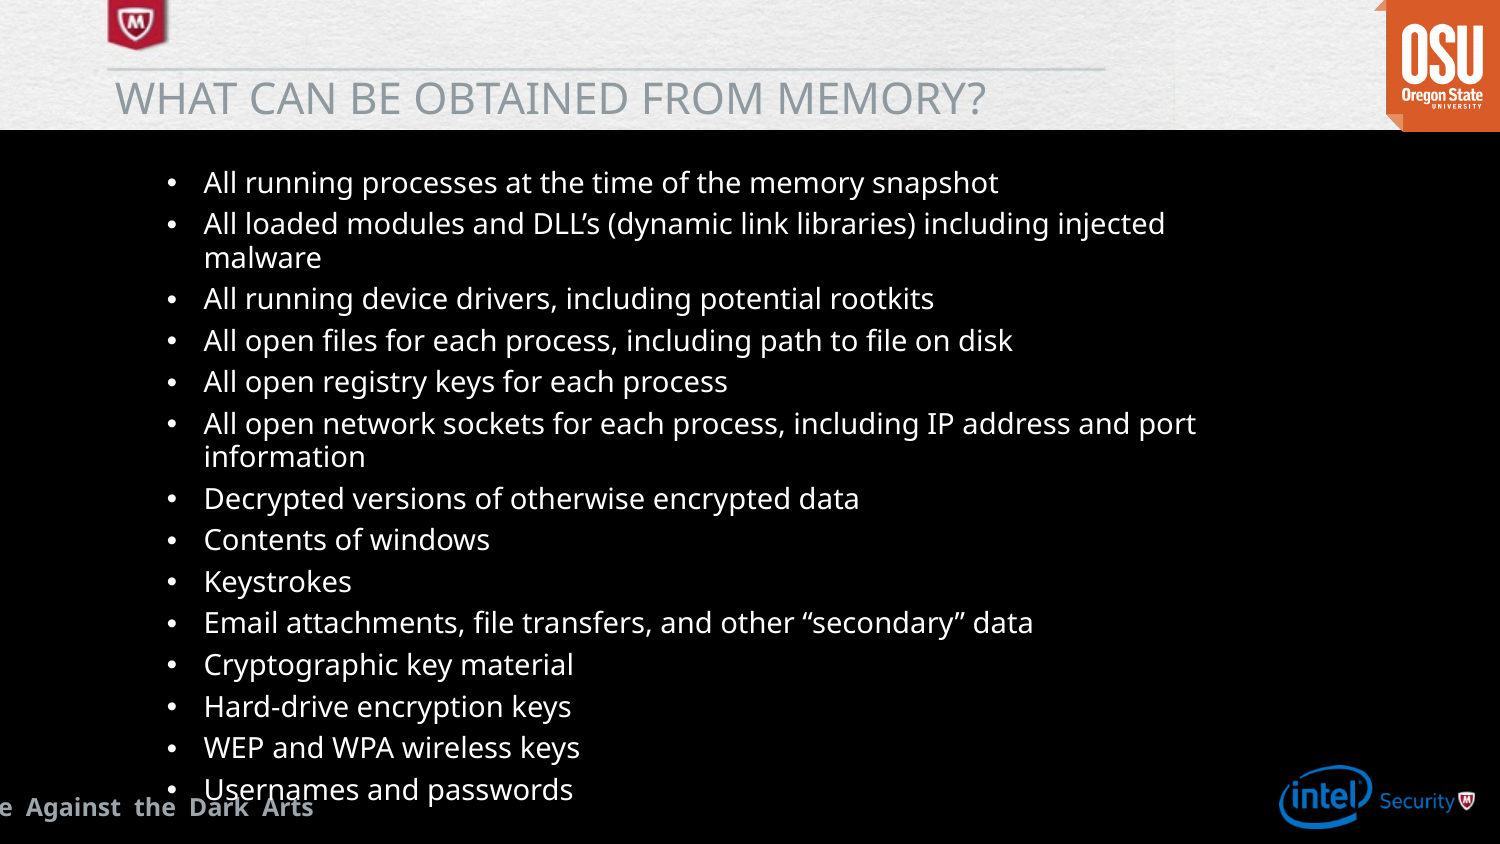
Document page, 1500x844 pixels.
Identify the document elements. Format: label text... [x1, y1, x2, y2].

picture [1279, 765, 1475, 829]
title What can be obtained from memory? [99, 53, 1176, 148]
picture [0, 0, 1500, 132]
list All running processes at the time of the memory snapshot All loaded modules and DLL’s (dynamic link libraries) including injected malware All running device drivers, including potential rootkits All open files for each process, including path to file on disk All open registry keys for each process All open network sockets for each process, including IP address and port information Decrypted versions of otherwise encrypted data Contents of windows Keystrokes Email attachments, file transfers, and other “secondary” data Cryptographic key material Hard‐drive encryption keys WEP and WPA wireless keys Usernames and passwords [94, 159, 1238, 773]
